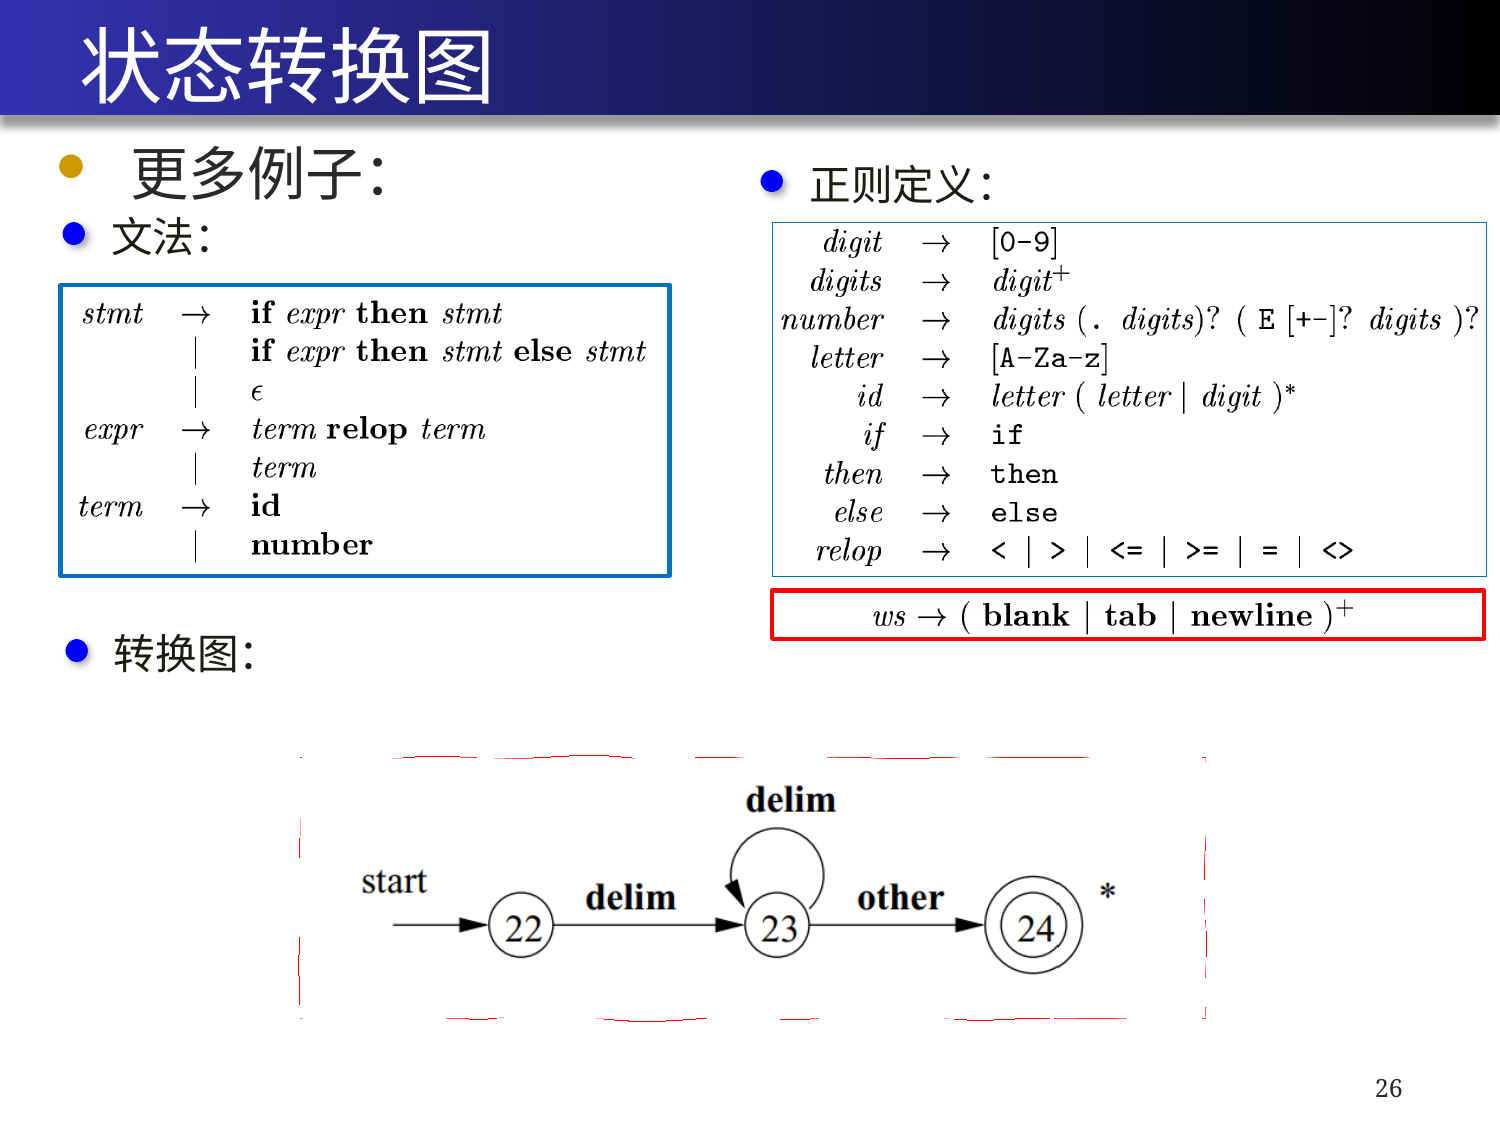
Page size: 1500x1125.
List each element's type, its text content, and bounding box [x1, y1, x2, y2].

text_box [62, 203, 253, 270]
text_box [64, 620, 1206, 1019]
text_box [60, 284, 670, 576]
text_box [760, 151, 1487, 577]
title 状态转换图 [77, 12, 748, 203]
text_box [771, 590, 1485, 640]
slide_number 26 [1368, 1077, 1482, 1125]
text_box 更多例子： [39, 124, 518, 215]
